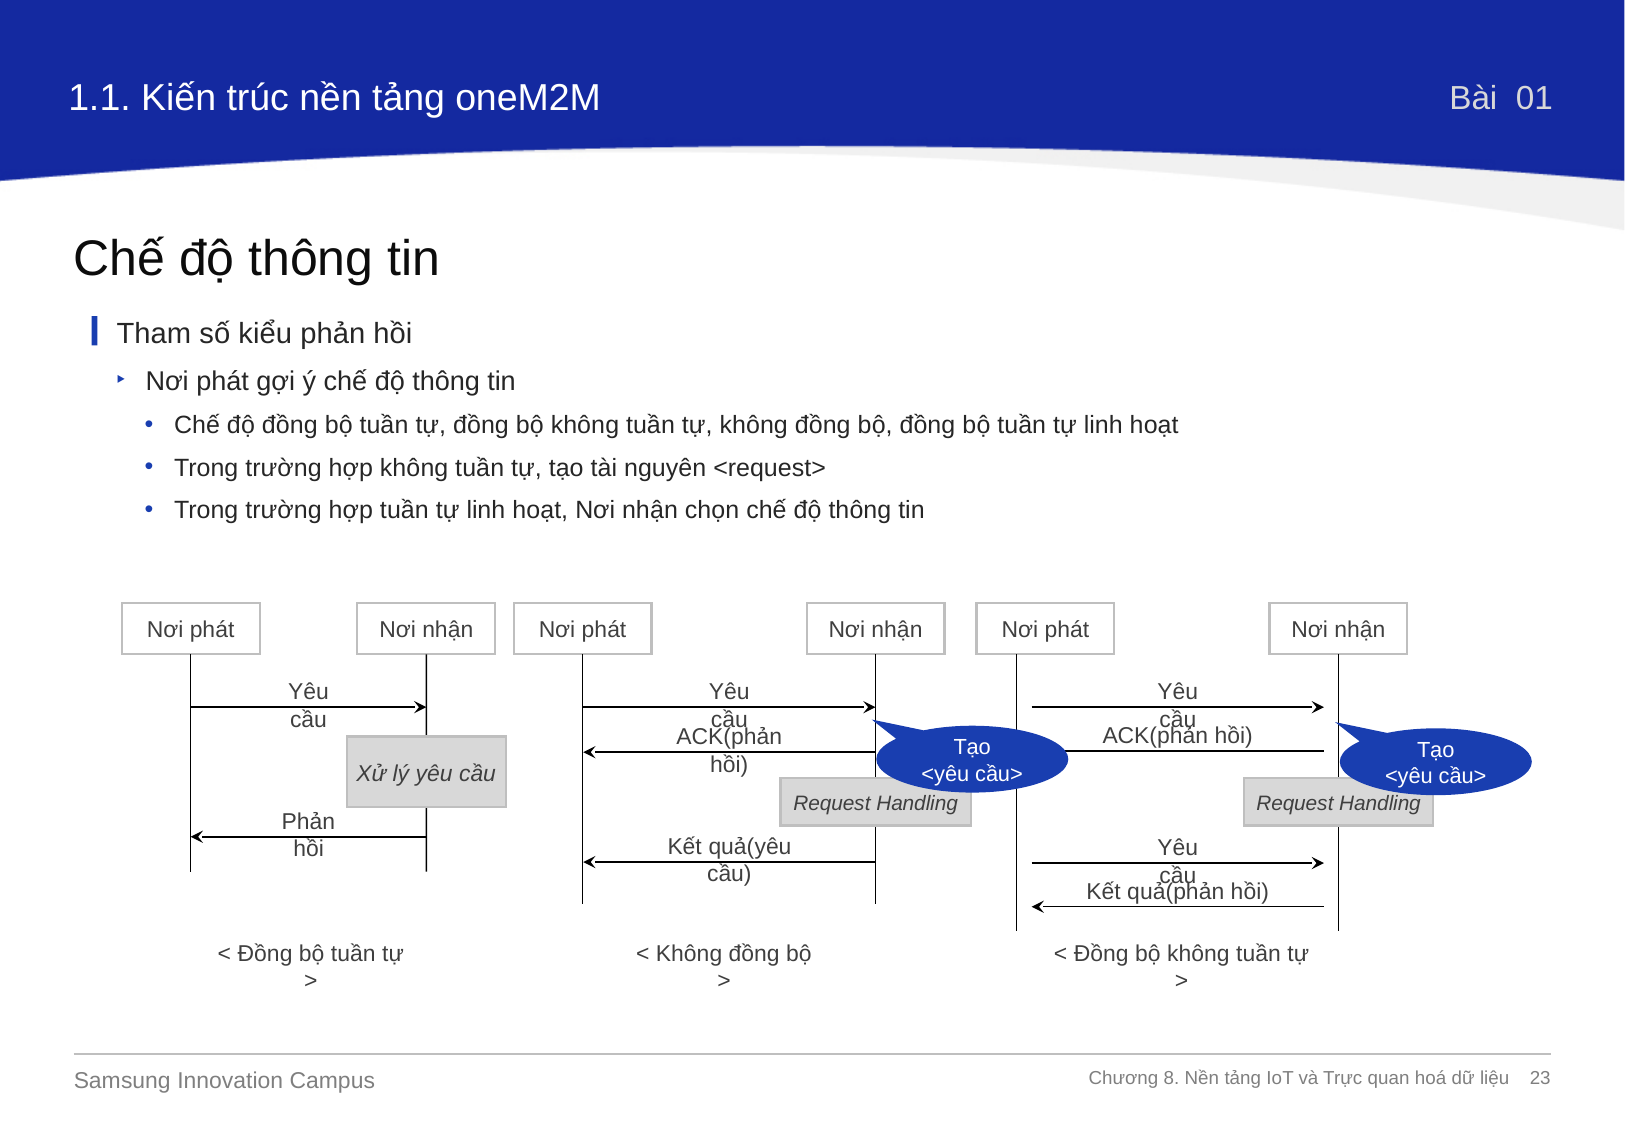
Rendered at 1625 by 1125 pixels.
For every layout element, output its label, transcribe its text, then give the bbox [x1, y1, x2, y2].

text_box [91, 313, 1533, 350]
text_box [67, 73, 1554, 120]
text_box Chế độ thông tin [73, 225, 1551, 286]
picture [0, 0, 1625, 1125]
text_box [121, 602, 1533, 974]
text_box Nơi phát gợi ý chế độ thông tin Chế độ đồng bộ tuần tự, đồng bộ không tuần tự, không đồng bộ, đồng bộ tuần tự linh hoạt Trong trường hợp không tuần tự, tạo tài nguyên <request> Trong trường hợp tuần tự linh hoạt, Nơi nhận chọn chế độ thông tin [115, 357, 1532, 536]
